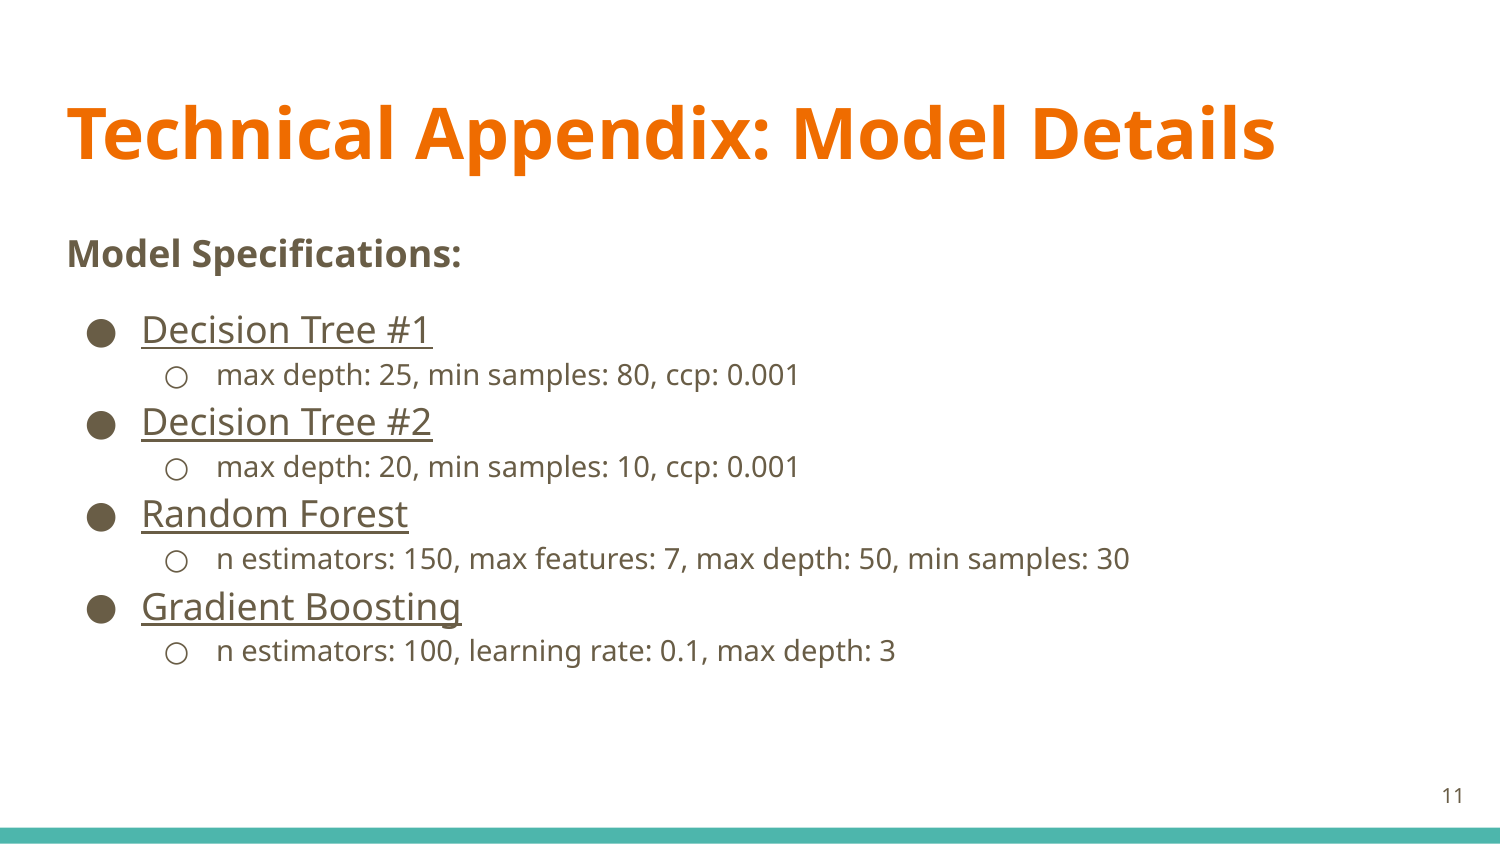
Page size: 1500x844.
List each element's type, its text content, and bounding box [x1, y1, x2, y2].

list Model Specifications: Decision Tree #1 max depth: 25, min samples: 80, ccp: 0.001 Decision Tree #2 max depth: 20, min samples: 10, ccp: 0.001 Random Forest n estimators: 150, max features: 7, max depth: 50, min samples: 30 Gradient Boosting n estimators: 100, learning rate: 0.1, max depth: 3 [51, 207, 1449, 750]
slide_number ‹#› [1389, 764, 1480, 830]
title Technical Appendix: Model Details [51, 72, 1449, 189]
